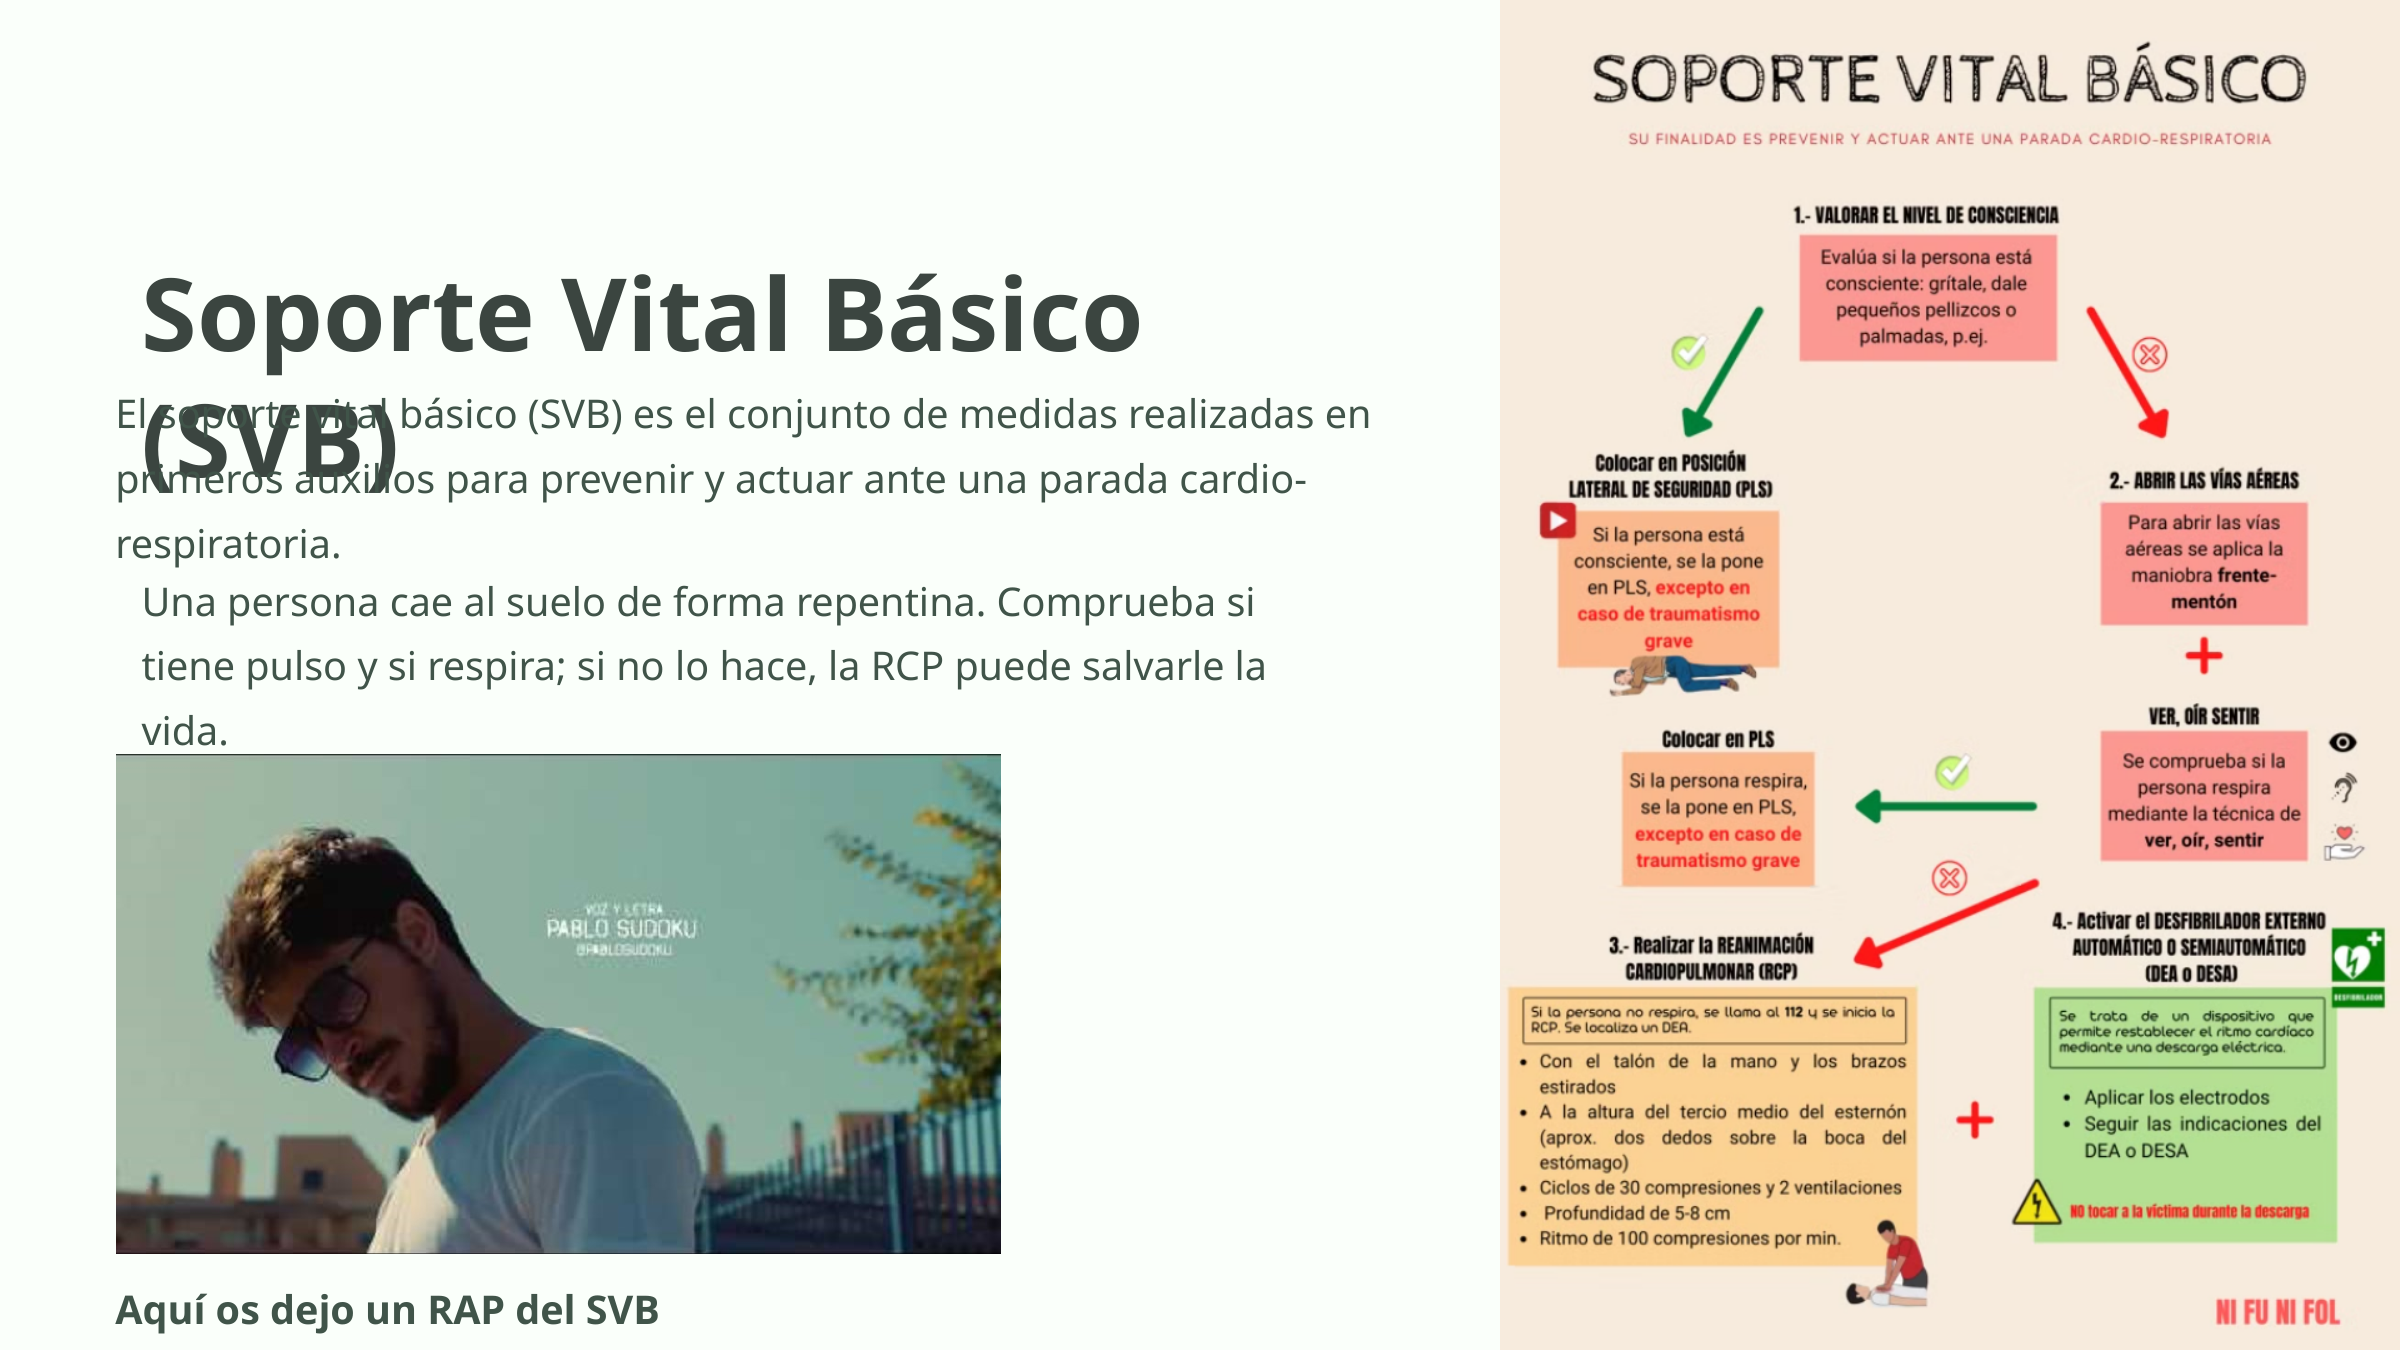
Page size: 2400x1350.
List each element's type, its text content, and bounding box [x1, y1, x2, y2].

text_box Soporte Vital Básico (SVB) [141, 245, 1359, 372]
text_box Aquí os dejo un RAP del SVB [115, 1267, 1332, 1350]
text_box Una persona cae al suelo de forma repentina. Comprueba si tiene pulso y si respira; si no lo hace, la RCP puede salvarle la vida. [141, 559, 1359, 754]
picture [1499, 0, 2400, 1350]
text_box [115, 753, 1002, 1255]
text_box El soporte vital básico (SVB) es el conjunto de medidas realizadas en primeros auxilios para prevenir y actuar ante una parada cardio-respiratoria. [115, 372, 1416, 502]
